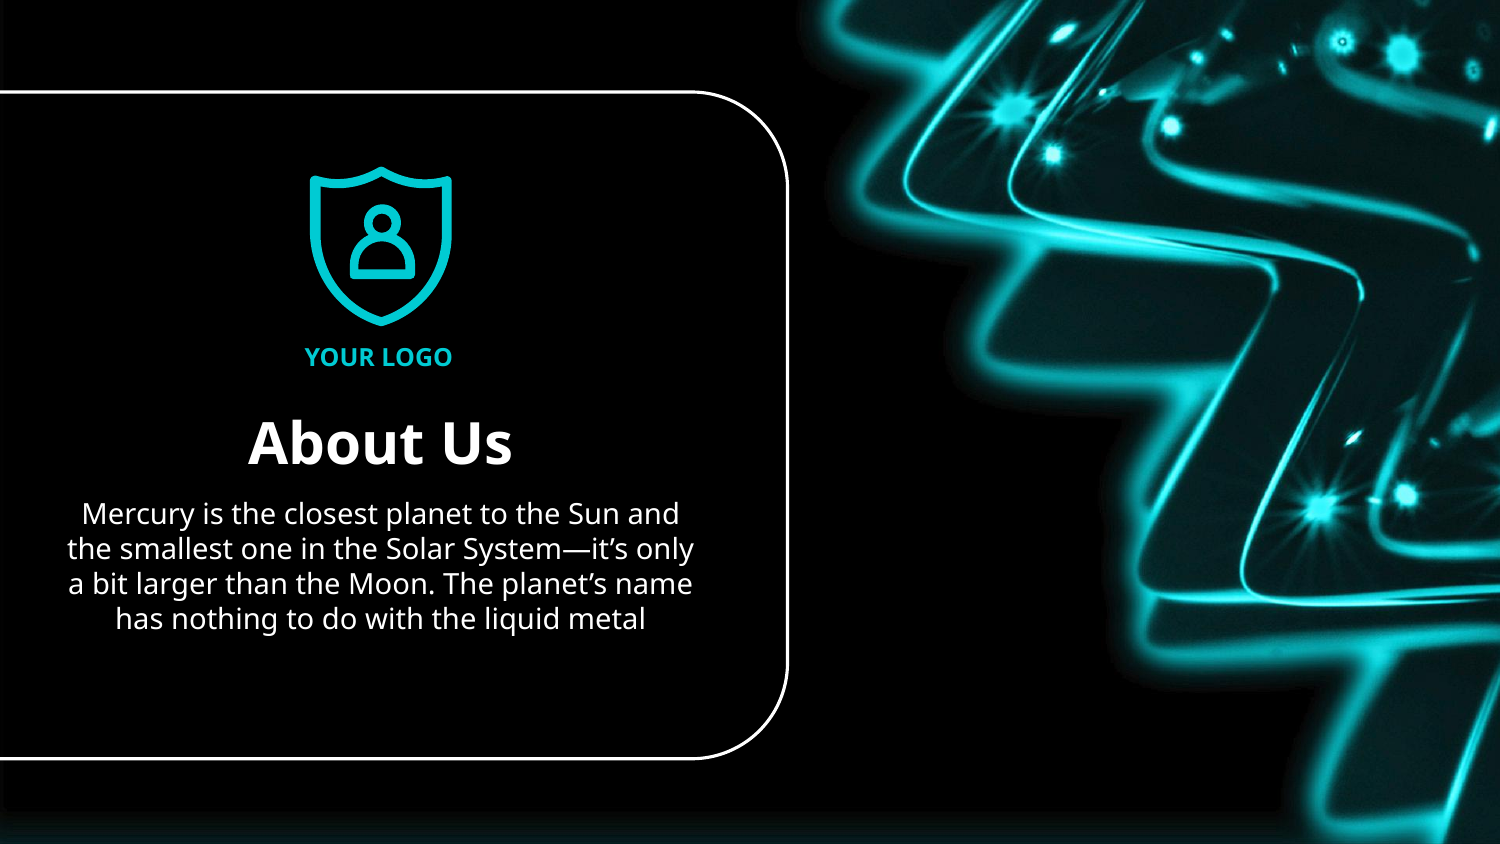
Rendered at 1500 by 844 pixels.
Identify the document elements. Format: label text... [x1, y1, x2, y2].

text_box YOUR LOGO [289, 326, 473, 379]
picture [0, 94, 785, 757]
title About Us [51, 394, 711, 480]
list Mercury is the closest planet to the Sun and the smallest one in the Solar System—it’s only a bit larger than the Moon. The planet’s name has nothing to do with the liquid metal [51, 480, 711, 696]
picture [0, 0, 1500, 844]
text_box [309, 166, 452, 327]
